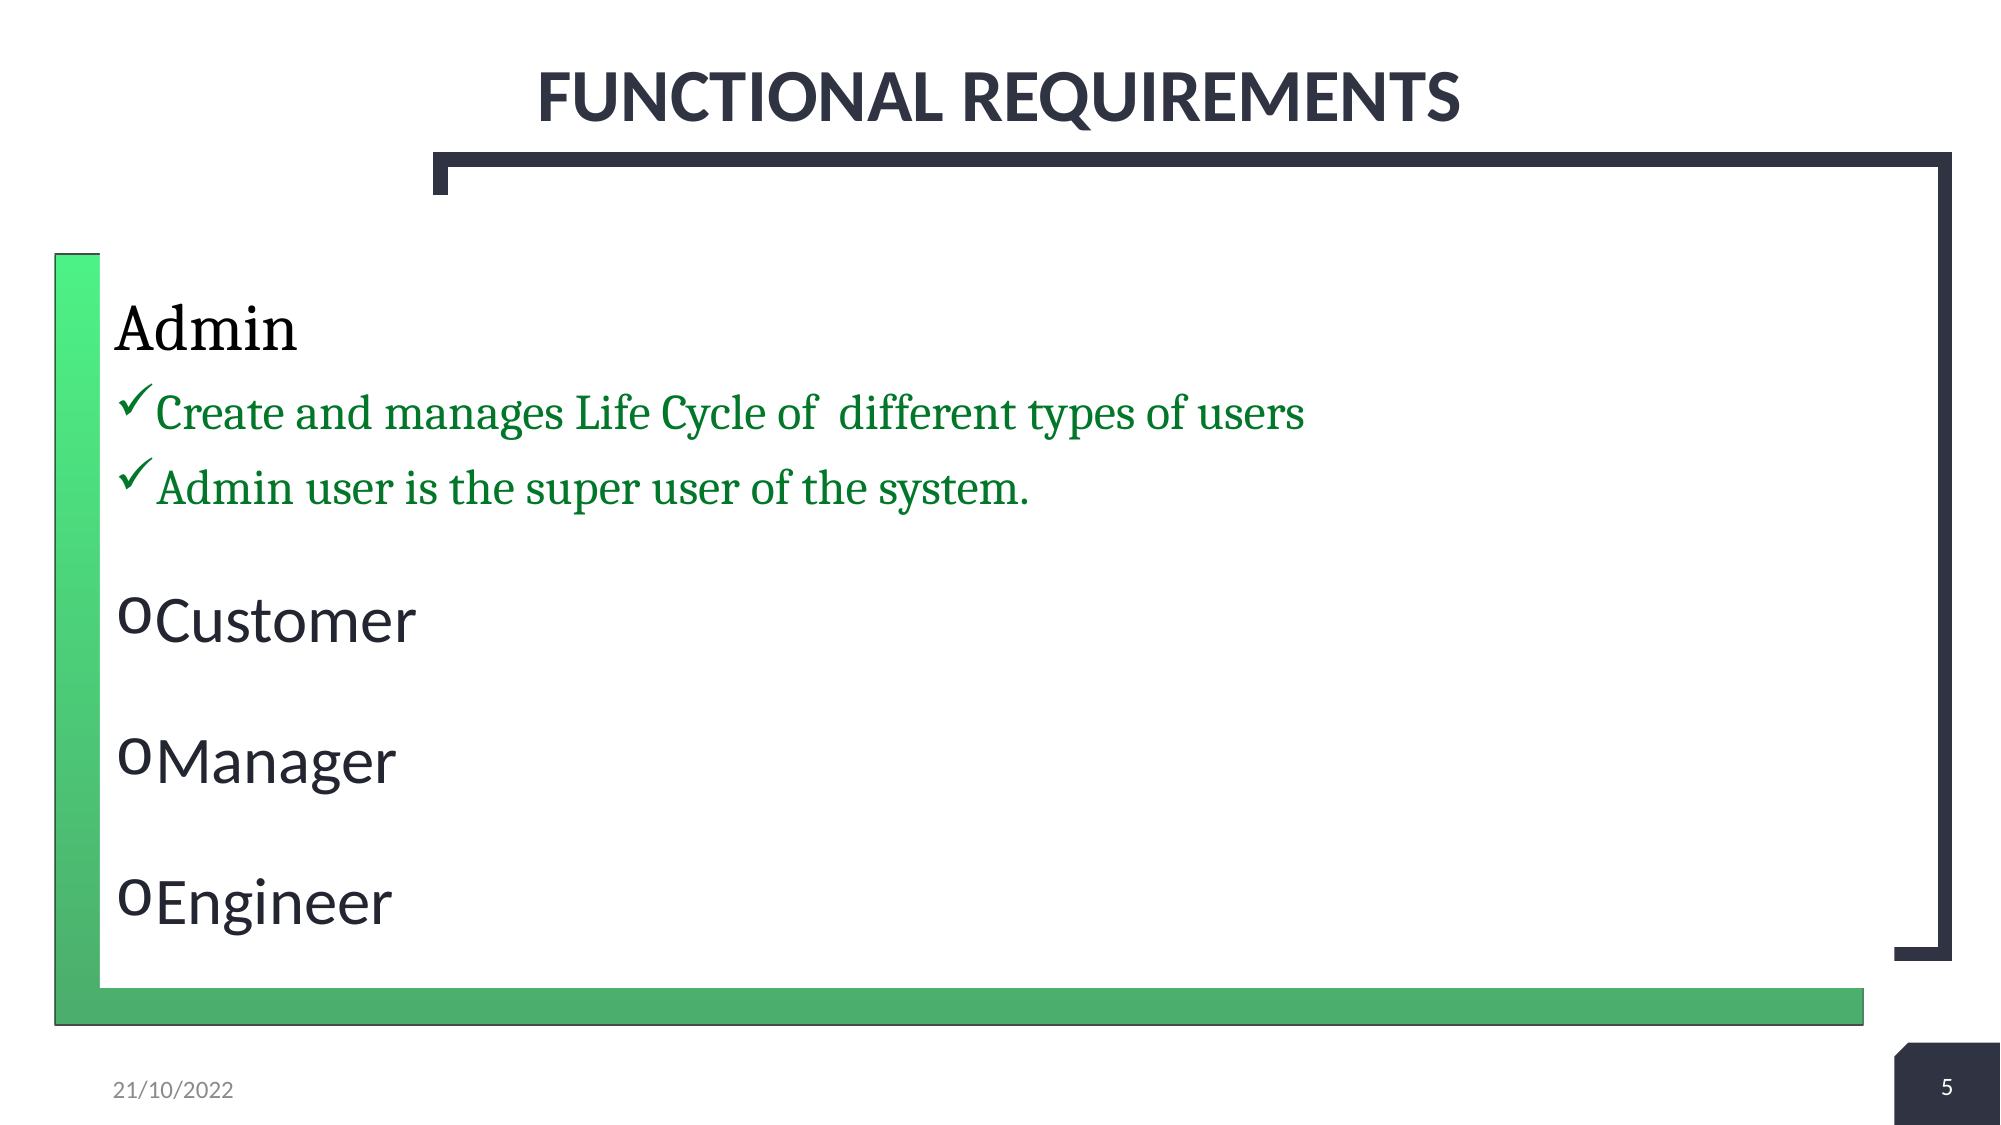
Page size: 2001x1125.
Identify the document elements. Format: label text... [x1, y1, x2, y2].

title Functional Requirements [97, 0, 1903, 196]
footer 21/10/2022 [97, 1059, 773, 1119]
slide_number 5 [1894, 1052, 2000, 1119]
list Admin Create and manages Life Cycle of different types of users Admin user is the super user of the system. Customer Manager Engineer [99, 195, 1895, 988]
